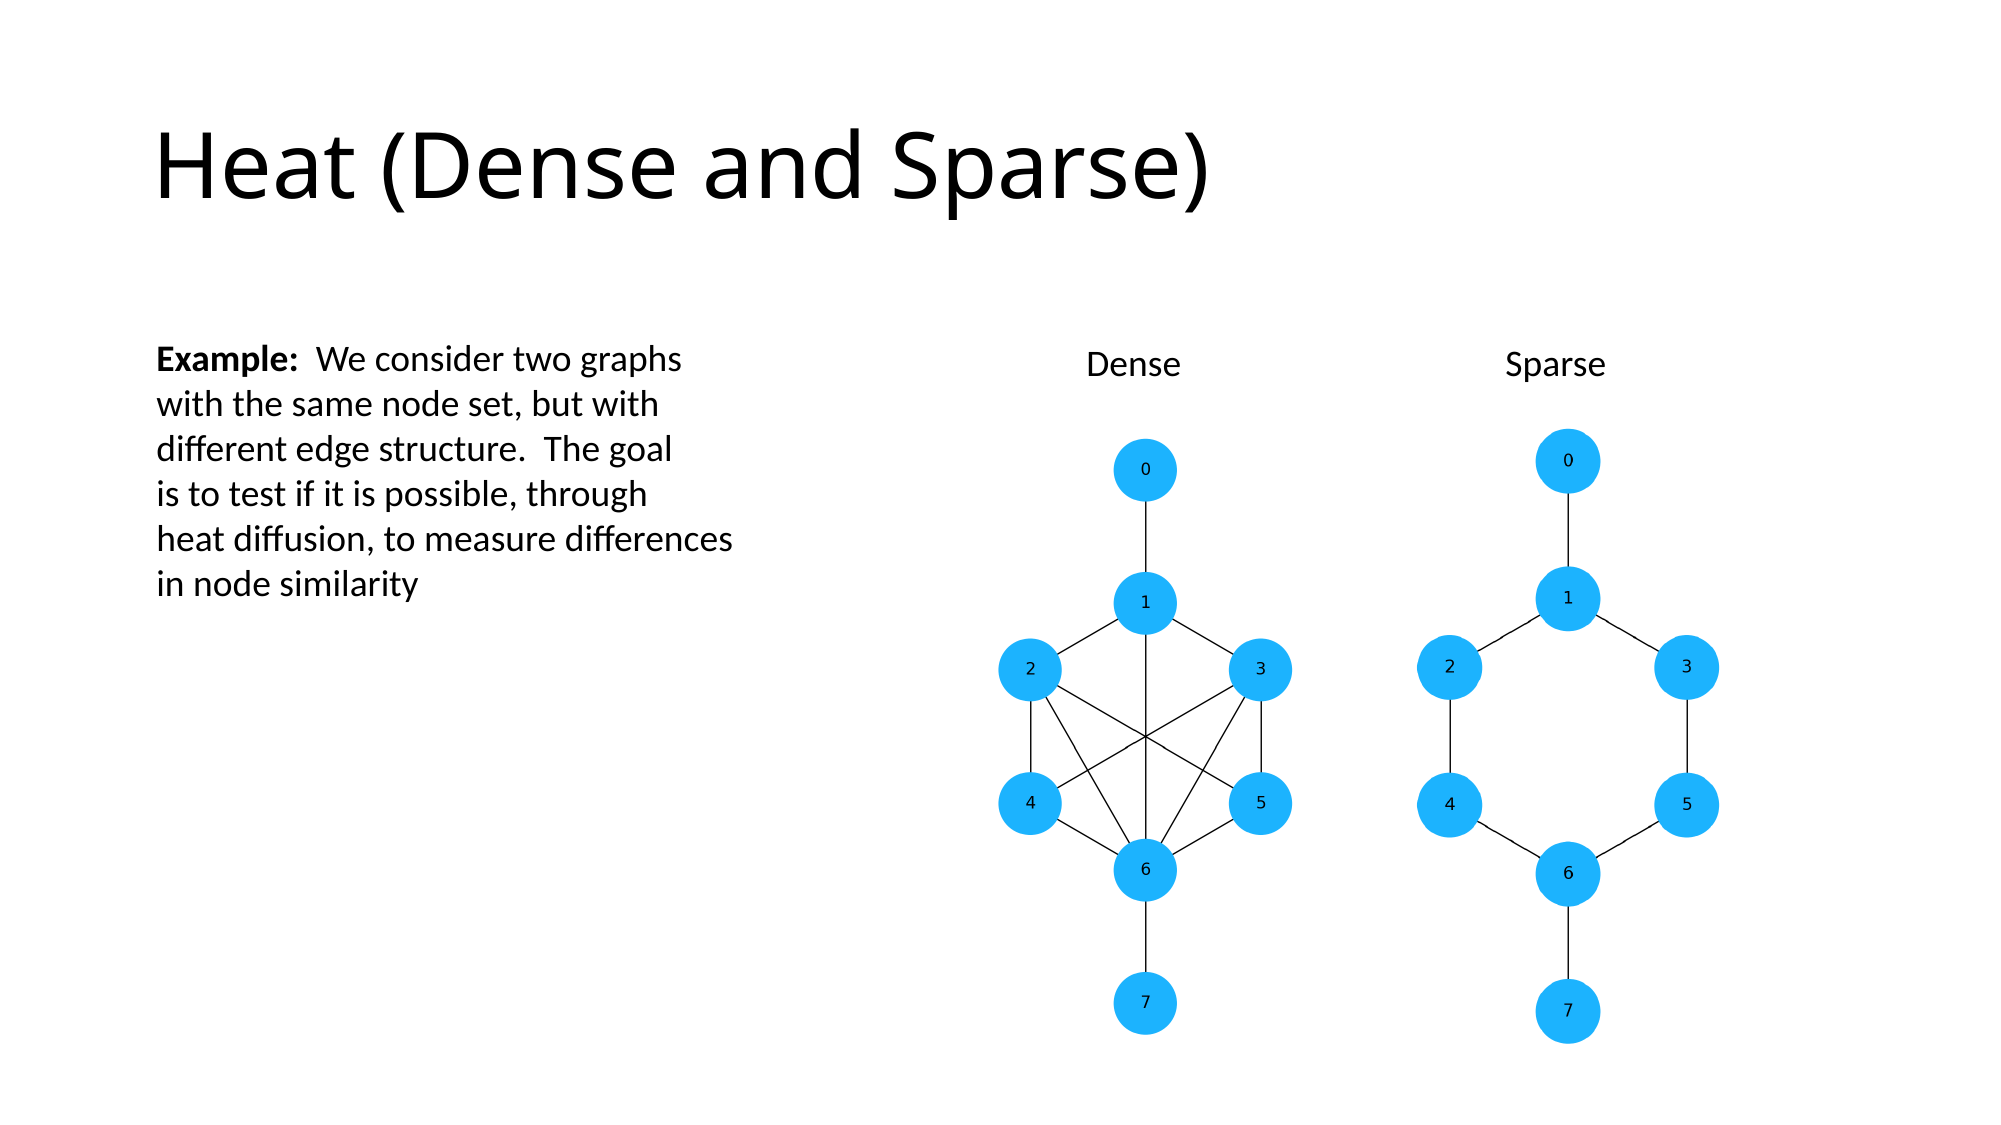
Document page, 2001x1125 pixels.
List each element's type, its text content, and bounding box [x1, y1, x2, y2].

text_box Example: We consider two graphs with the same node set, but with different edge structure. The goal is to test if it is possible, through heat diffusion, to measure differences in node similarity [141, 326, 749, 611]
text_box Dense [1071, 331, 1197, 392]
title Heat (Dense and Sparse) [137, 59, 1863, 278]
picture [908, 386, 1789, 1109]
text_box Sparse [1490, 331, 1622, 386]
